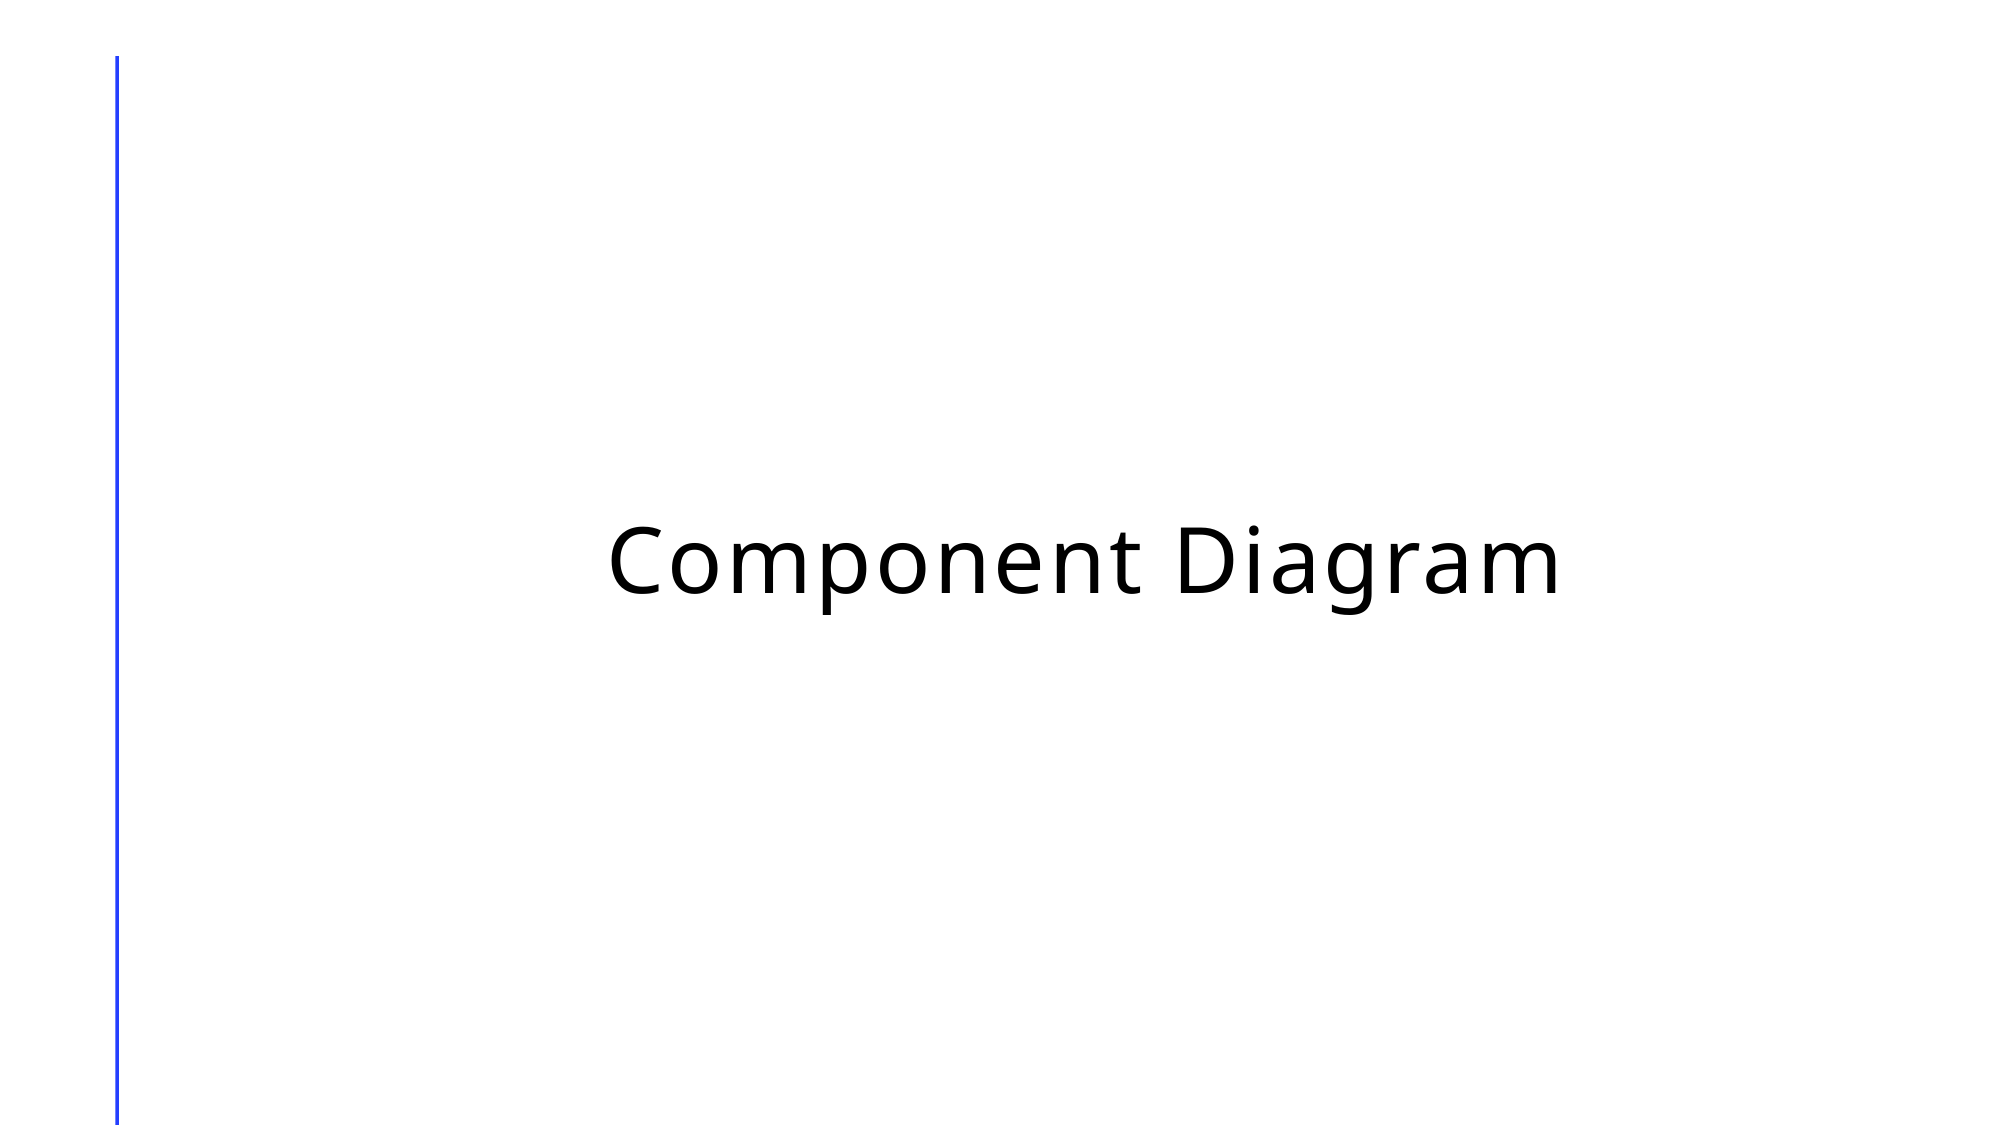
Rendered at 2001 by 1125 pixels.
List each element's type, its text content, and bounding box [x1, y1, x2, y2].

title Component Diagram [223, 453, 1949, 672]
